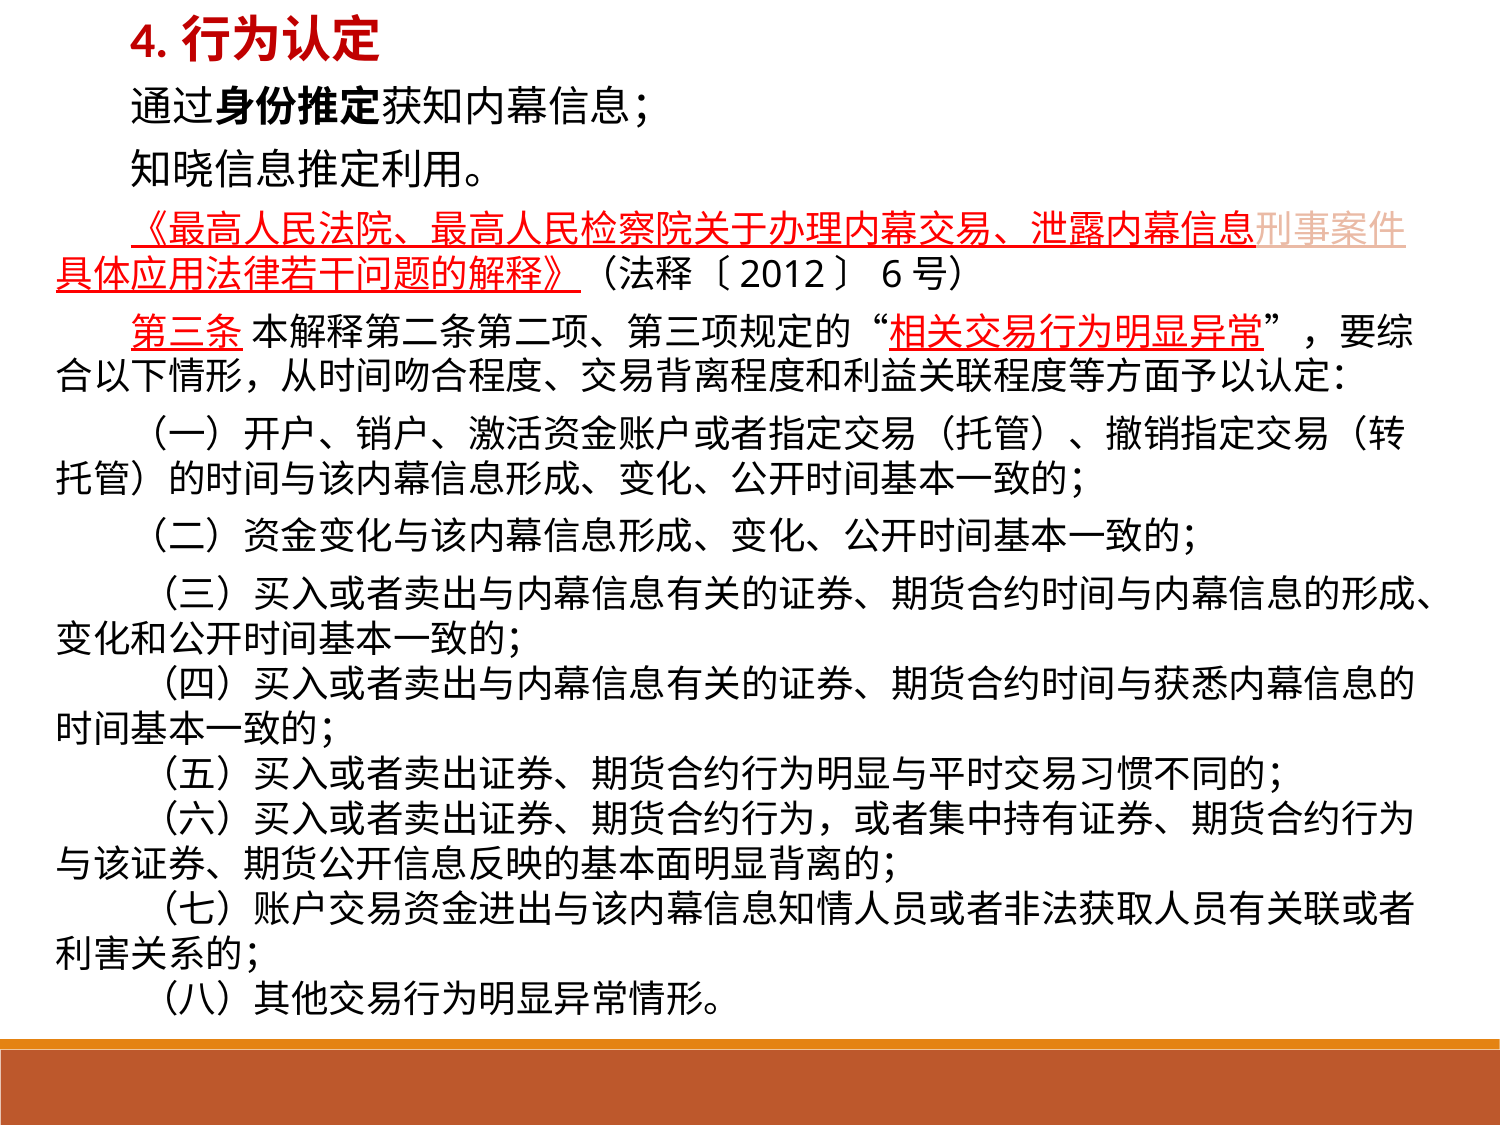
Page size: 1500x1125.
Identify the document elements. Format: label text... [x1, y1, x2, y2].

text_box 4.行为认定 通过身份推定获知内幕信息； 知晓信息推定利用。 《最高人民法院、最高人民检察院关于办理内幕交易、泄露内幕信息刑事案件具体应用法律若干问题的解释》（法释〔2012〕6号） 第三条 本解释第二条第二项、第三项规定的“相关交易行为明显异常”，要综合以下情形，从时间吻合程度、交易背离程度和利益关联程度等方面予以认定： （一）开户、销户、激活资金账户或者指定交易（托管）、撤销指定交易（转托管）的时间与该内幕信息形成、变化、公开时间基本一致的； （二）资金变化与该内幕信息形成、变化、公开时间基本一致的； （三）买入或者卖出与内幕信息有关的证券、期货合约时间与内幕信息的形成、变化和公开时间基本一致的； （四）买入或者卖出与内幕信息有关的证券、期货合约时间与获悉内幕信息的时间基本一致的； （五）买入或者卖出证券、期货合约行为明显与平时交易习惯不同的； （六）买入或者卖出证券、期货合约行为，或者集中持有证券、期货合约行为与该证券、期货公开信息反映的基本面明显背离的； （七）账户交易资金进出与该内幕信息知情人员或者非法获取人员有关联或者利害关系的； （八）其他交易行为明显异常情形。 [40, 0, 1433, 1088]
